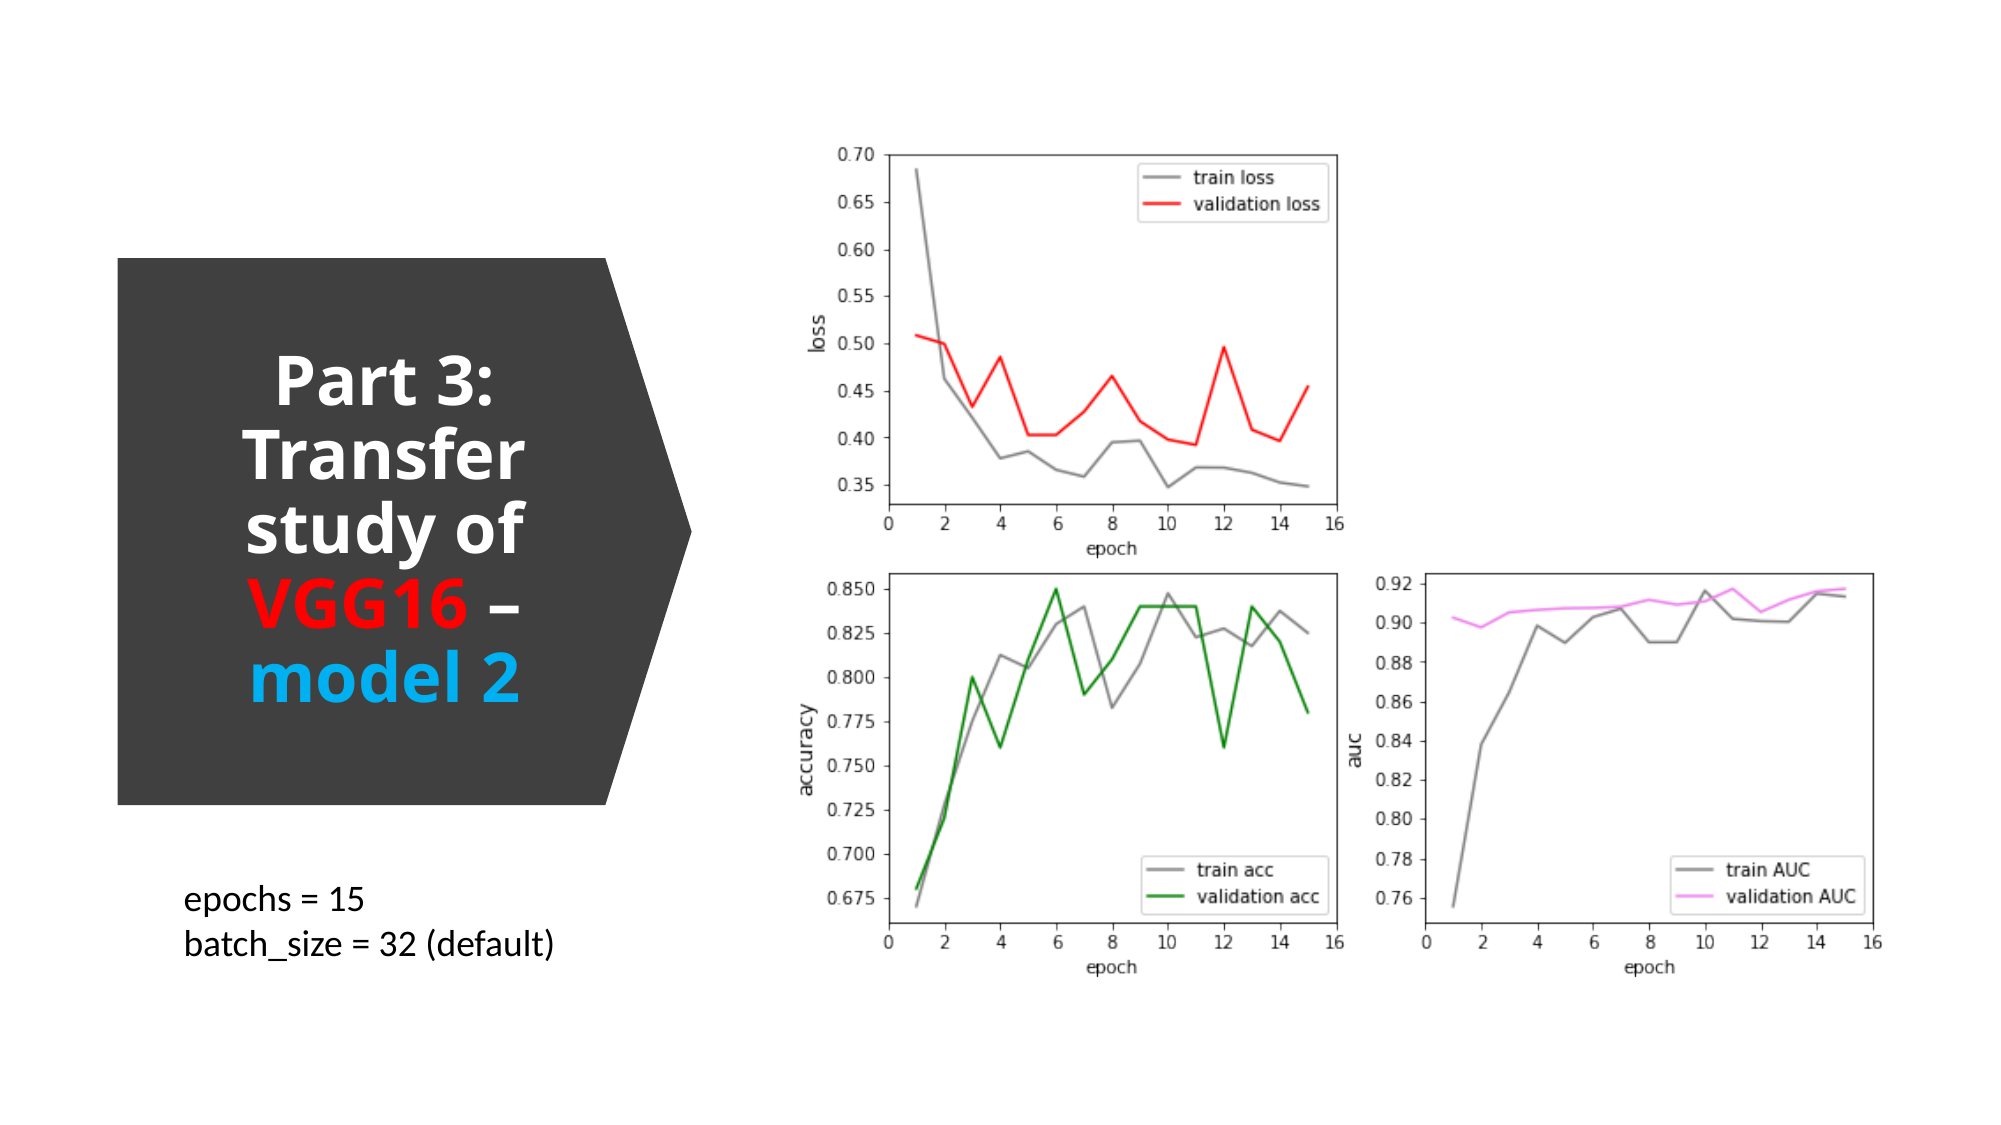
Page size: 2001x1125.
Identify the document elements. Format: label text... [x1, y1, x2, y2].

title Part 3: Transfer study of VGG16 – model 2 [168, 322, 601, 741]
text_box epochs = 15 batch_size = 32 (default) [168, 866, 601, 972]
text_box [116, 257, 693, 807]
picture [783, 135, 1896, 990]
